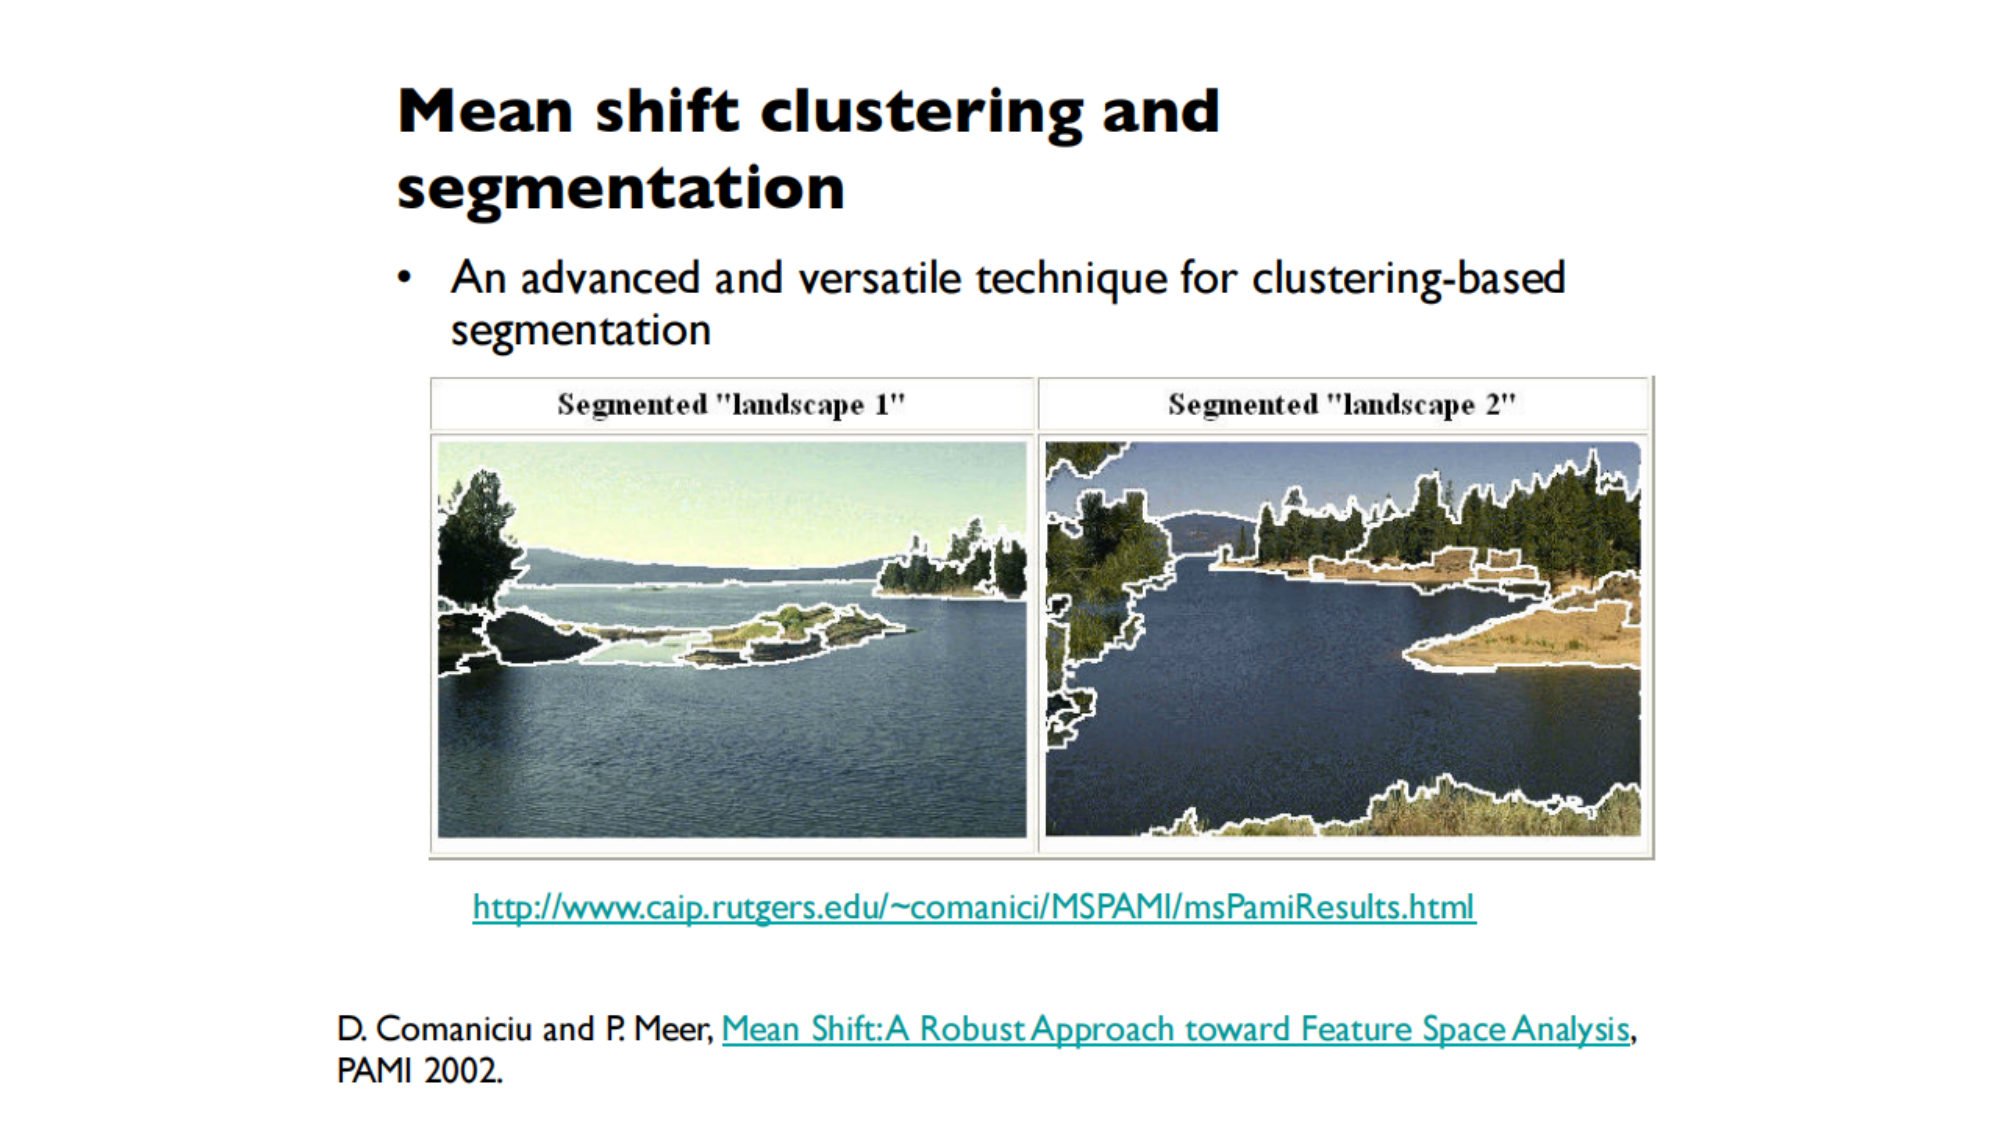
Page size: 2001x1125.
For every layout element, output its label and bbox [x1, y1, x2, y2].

picture [256, 35, 1744, 1090]
